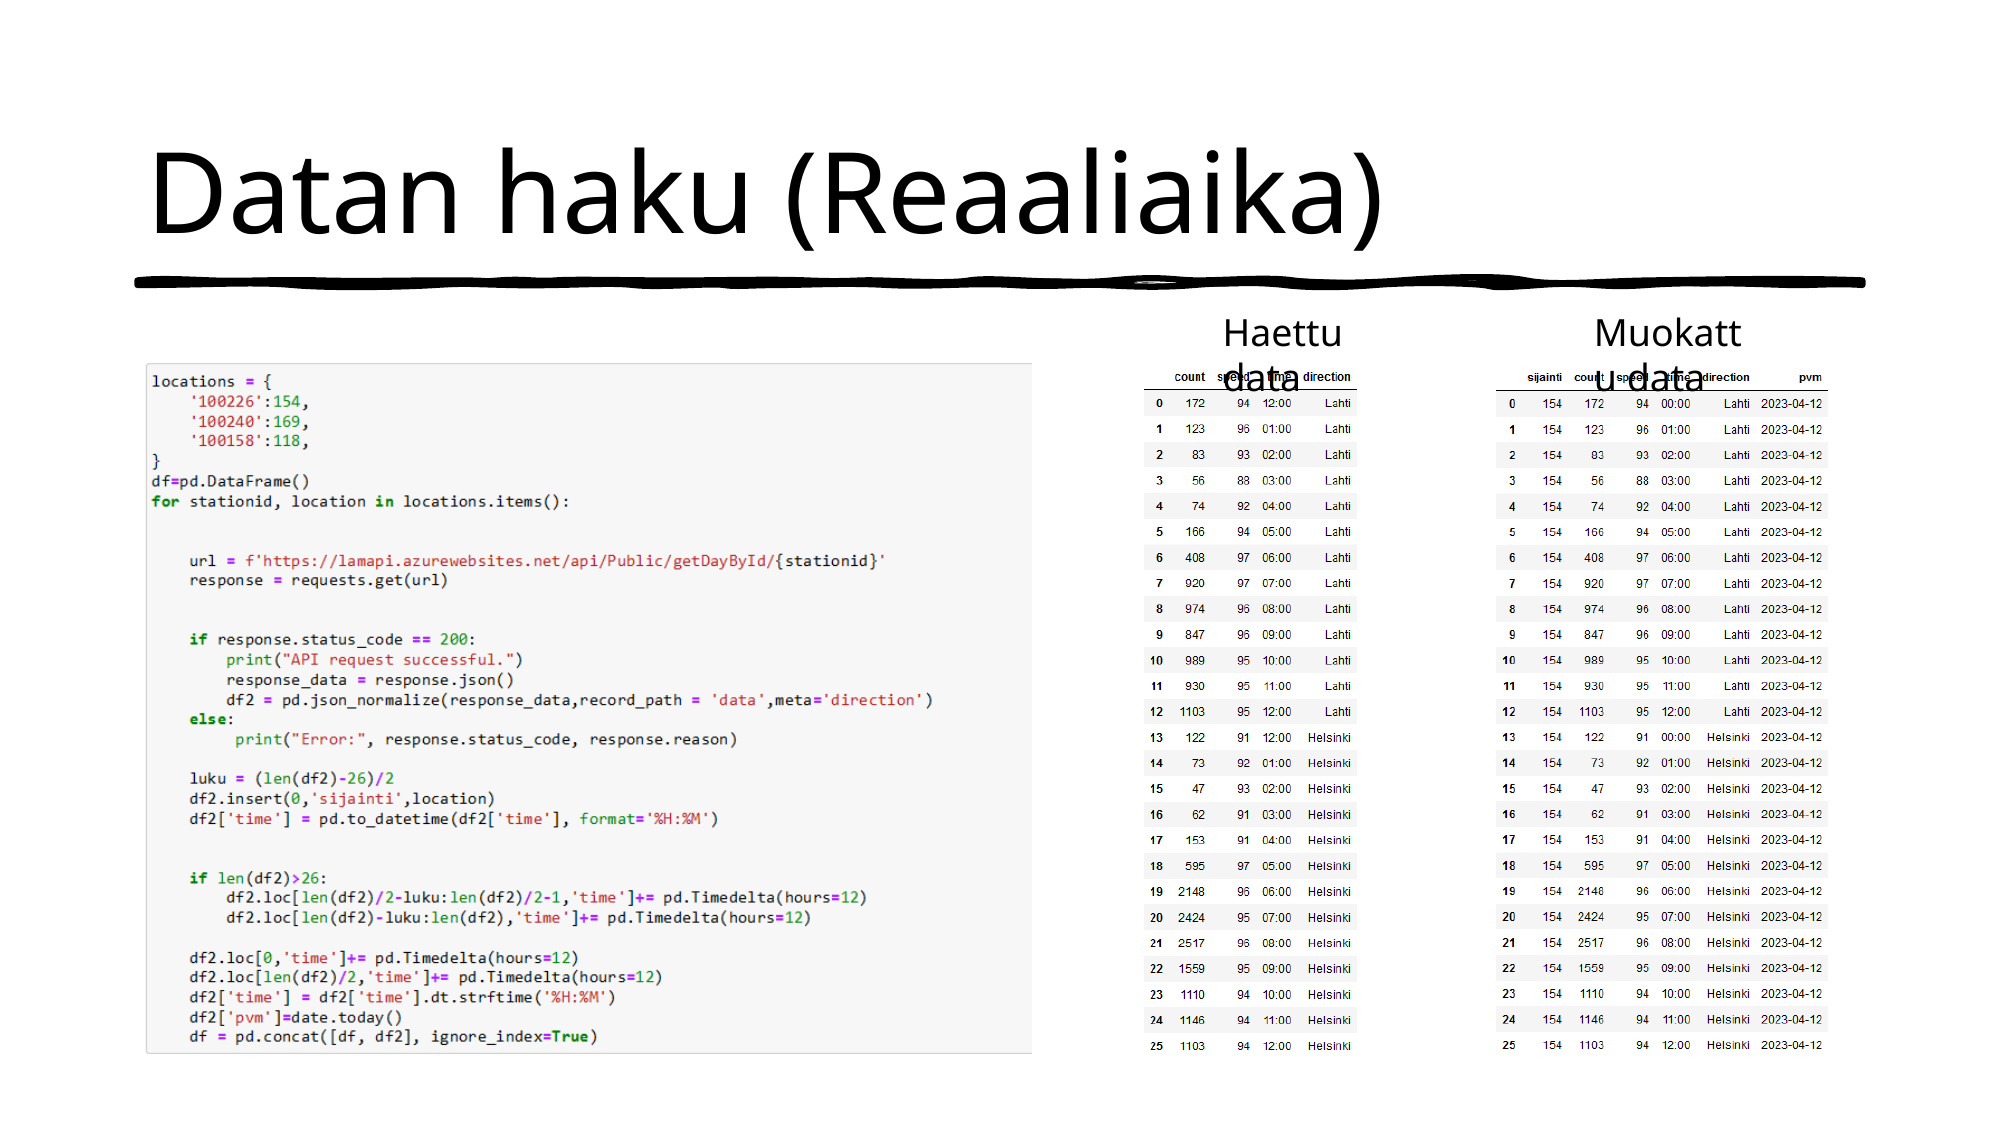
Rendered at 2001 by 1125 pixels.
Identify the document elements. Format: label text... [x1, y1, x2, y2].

picture [1493, 361, 1864, 1061]
picture [136, 362, 1032, 1063]
text_box Muokattu data [1579, 301, 1779, 361]
text_box Haettu data [1207, 301, 1408, 364]
title Datan haku (Reaaliaika) [130, 79, 1856, 297]
picture [1129, 364, 1429, 1063]
